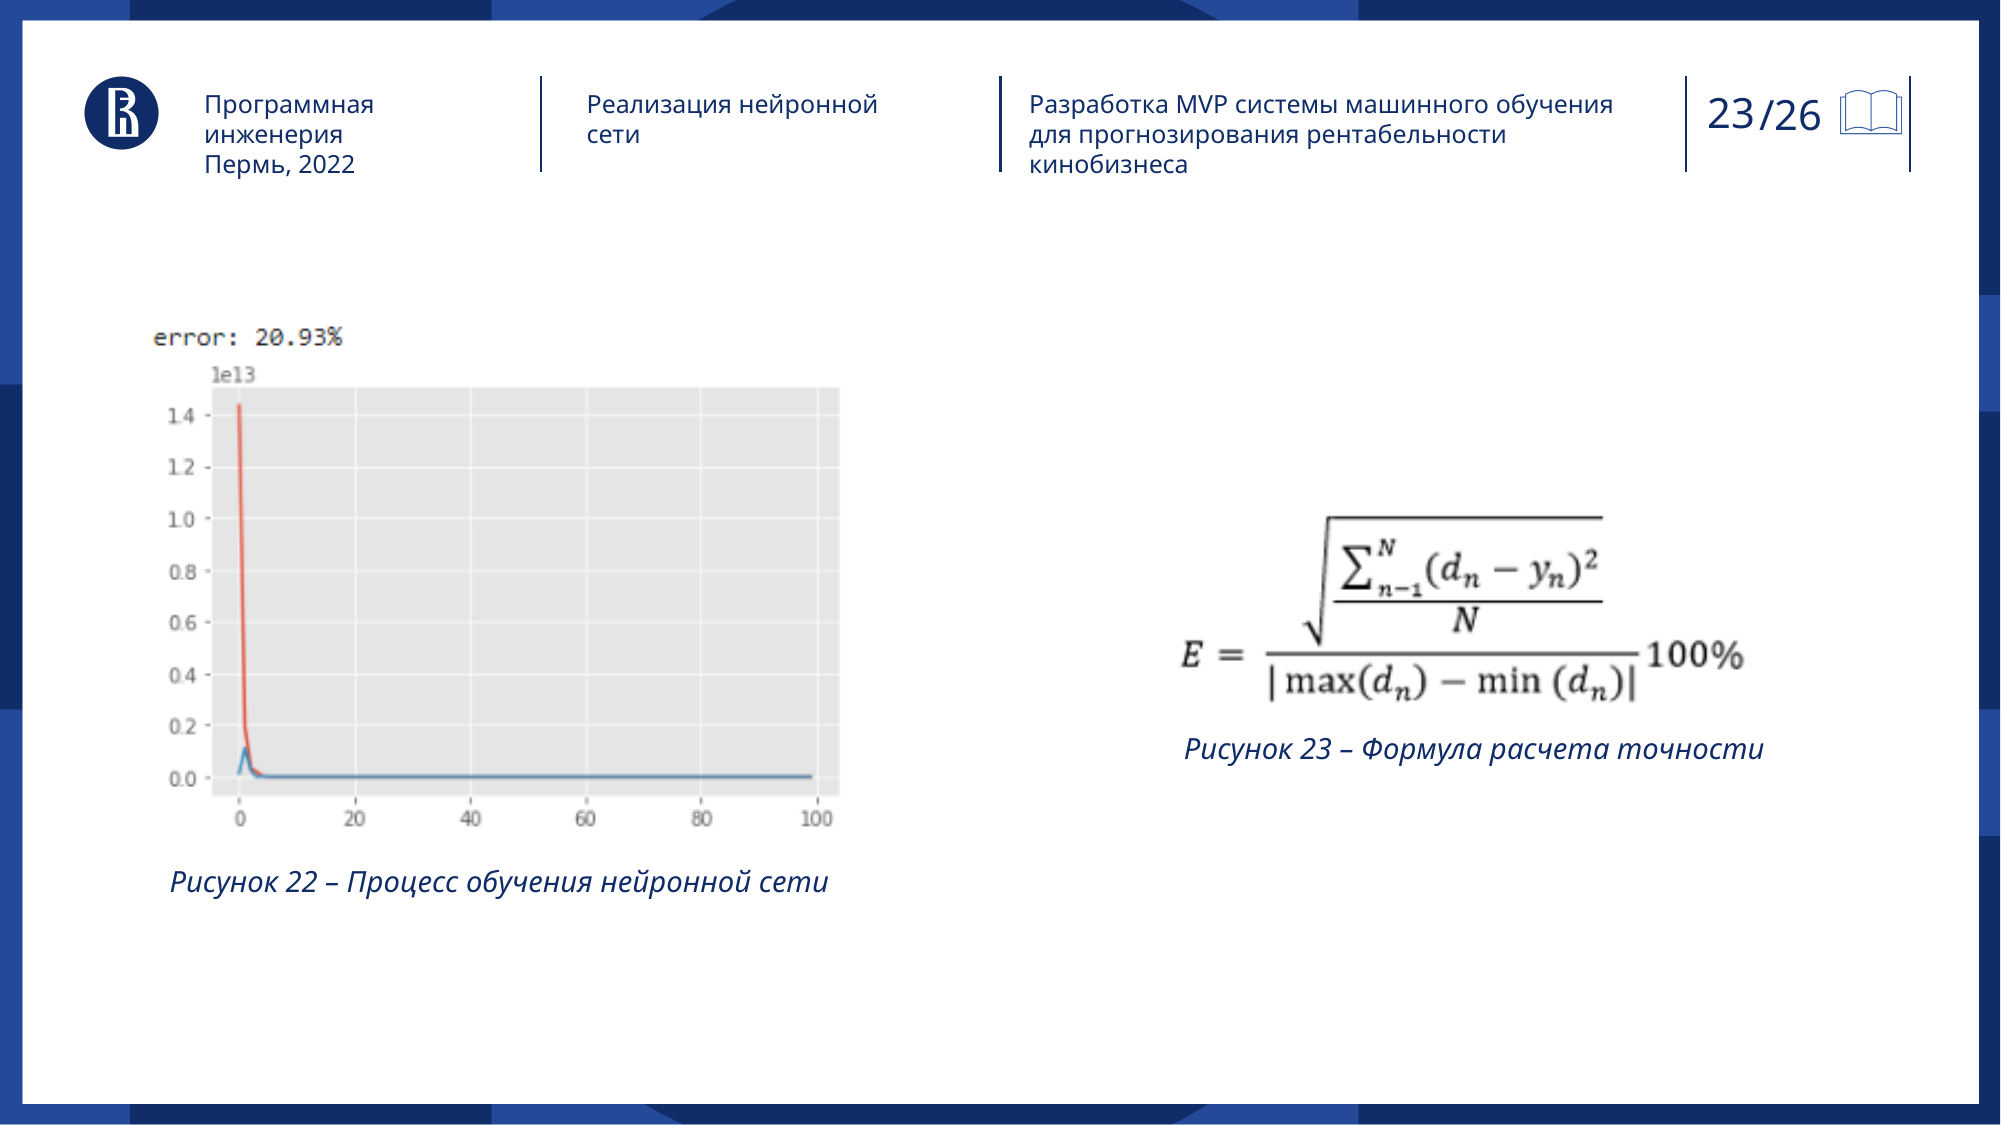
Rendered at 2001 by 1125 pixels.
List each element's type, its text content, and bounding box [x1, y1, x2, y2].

list Реализация нейронной сети [586, 88, 927, 156]
picture [0, 0, 2001, 1125]
text_box /26 [1759, 88, 1858, 156]
text_box Рисунок 23 – Формула расчета точности [1083, 722, 1866, 773]
list Программная инженерия Пермь, 2022 [204, 88, 500, 157]
text_box Рисунок 22 – Процесс обучения нейронной сети [108, 855, 891, 906]
list Разработка MVP системы машинного обучения для прогнозирования рентабельности кинобизнеса [1029, 88, 1657, 156]
